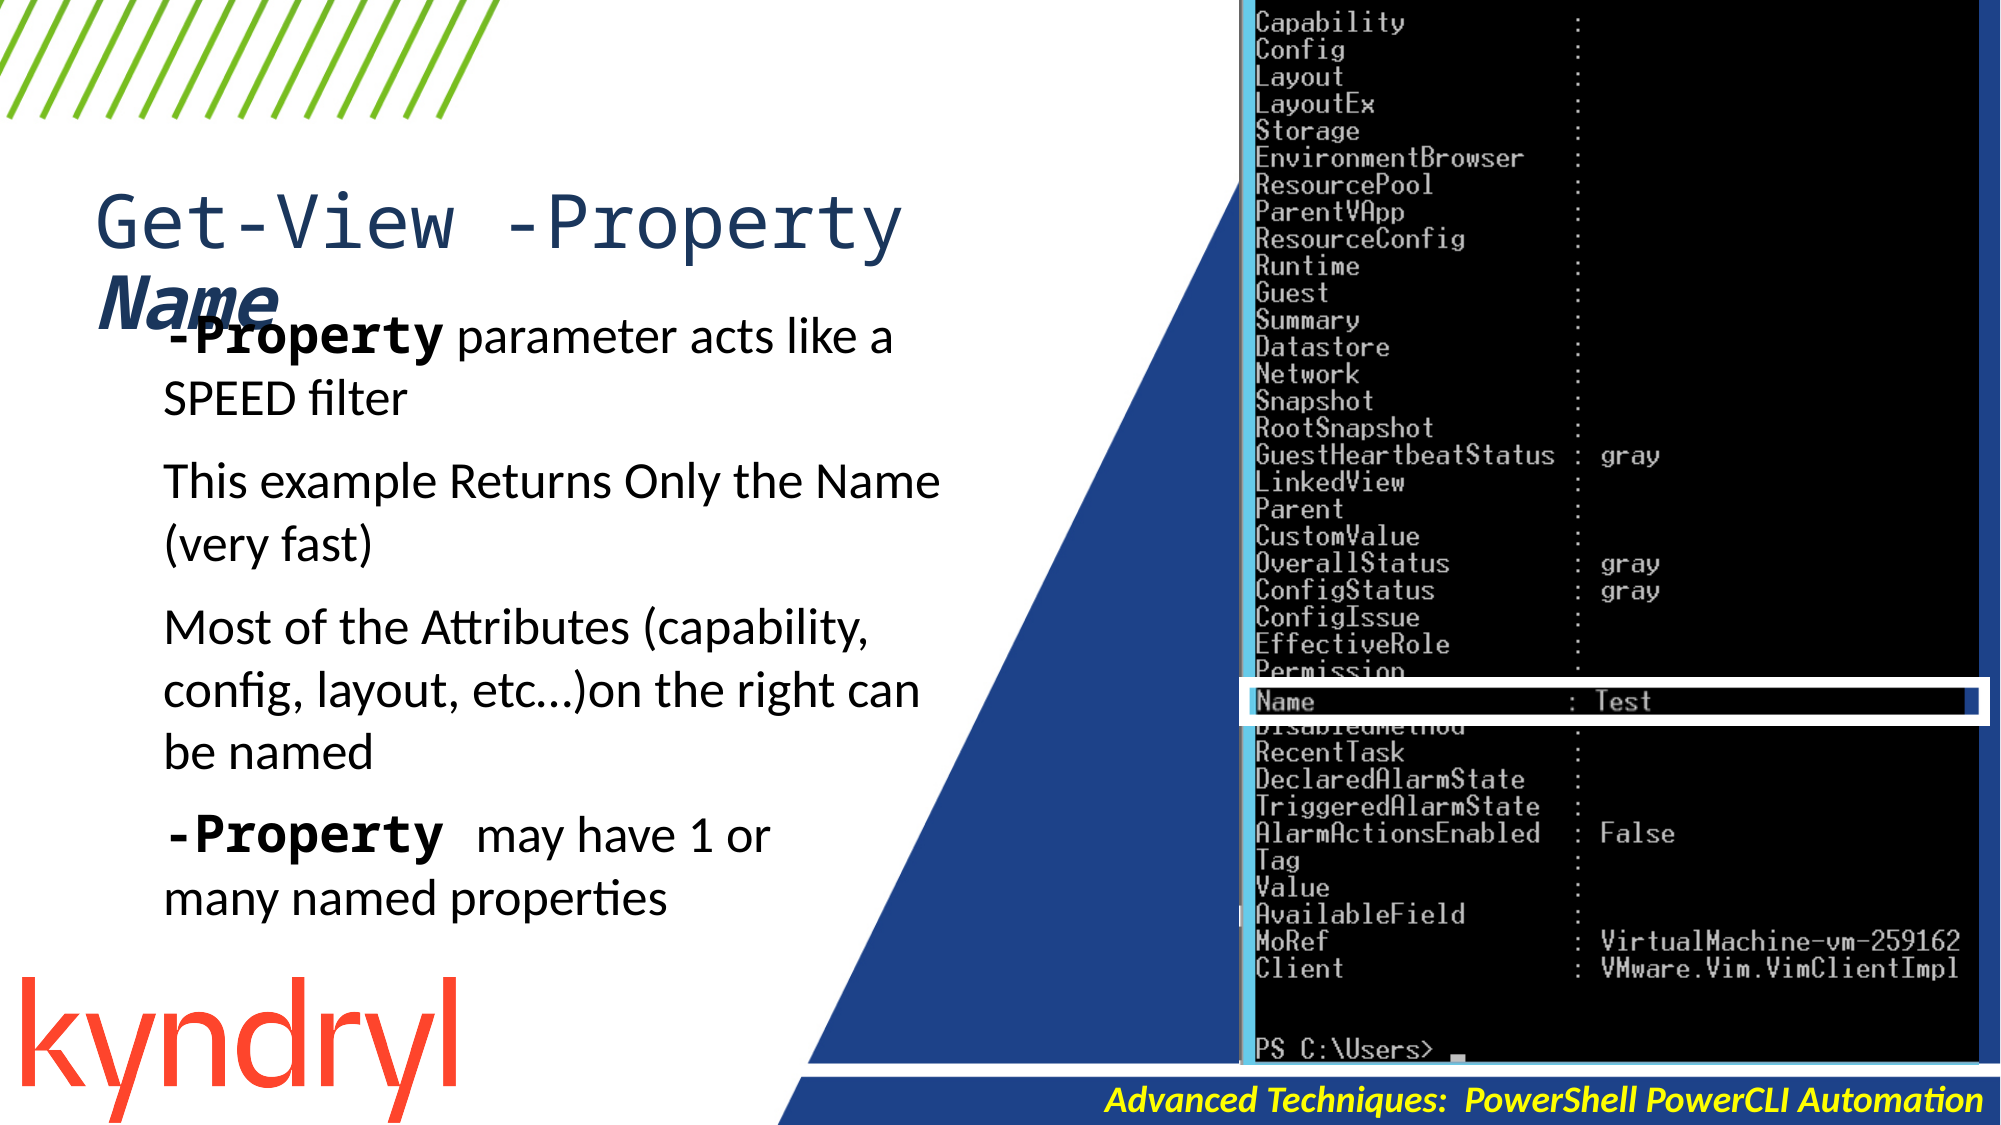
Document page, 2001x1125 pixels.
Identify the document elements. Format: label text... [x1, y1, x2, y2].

title Get-View -Property Name [81, 176, 1116, 395]
list -Property parameter acts like a SPEED filter This example Returns Only the Name (very fast) Most of the Attributes (capability, config, layout, etc…)on the right can be named -Property may have 1 or many named properties [148, 293, 971, 963]
picture [0, 0, 2001, 1125]
